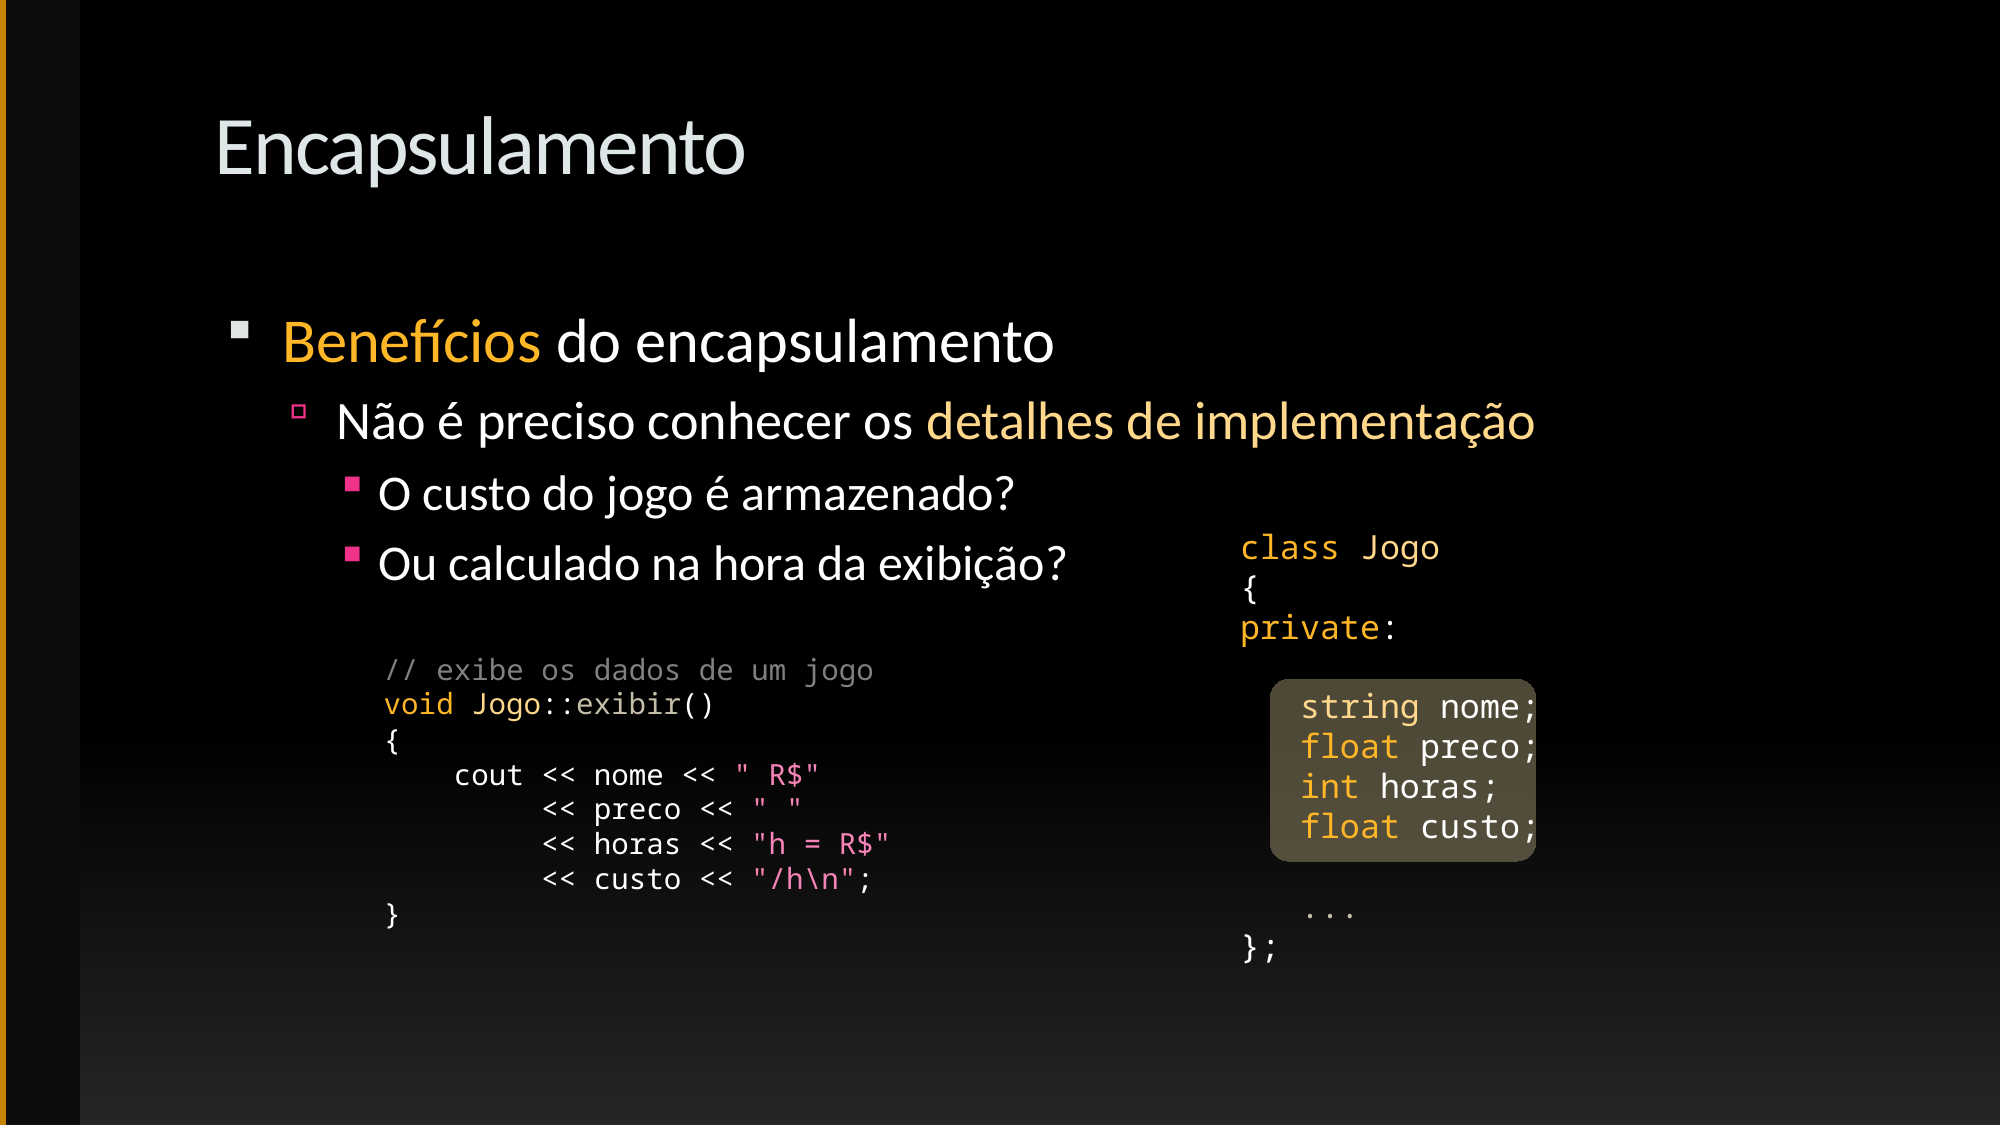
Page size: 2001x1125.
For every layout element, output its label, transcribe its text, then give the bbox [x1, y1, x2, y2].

text_box // exibe os dados de um jogo void Jogo::exibir() { cout << nome << " R$" << preco << " " << horas << "h = R$" << custo << "/h\n"; } [368, 643, 1155, 938]
list Benefícios do encapsulamento Não é preciso conhecer os detalhes de implementação O custo do jogo é armazenado? Ou calculado na hora da exibição? [200, 292, 1900, 1043]
title Encapsulamento [200, 83, 1627, 234]
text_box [1225, 518, 1668, 979]
